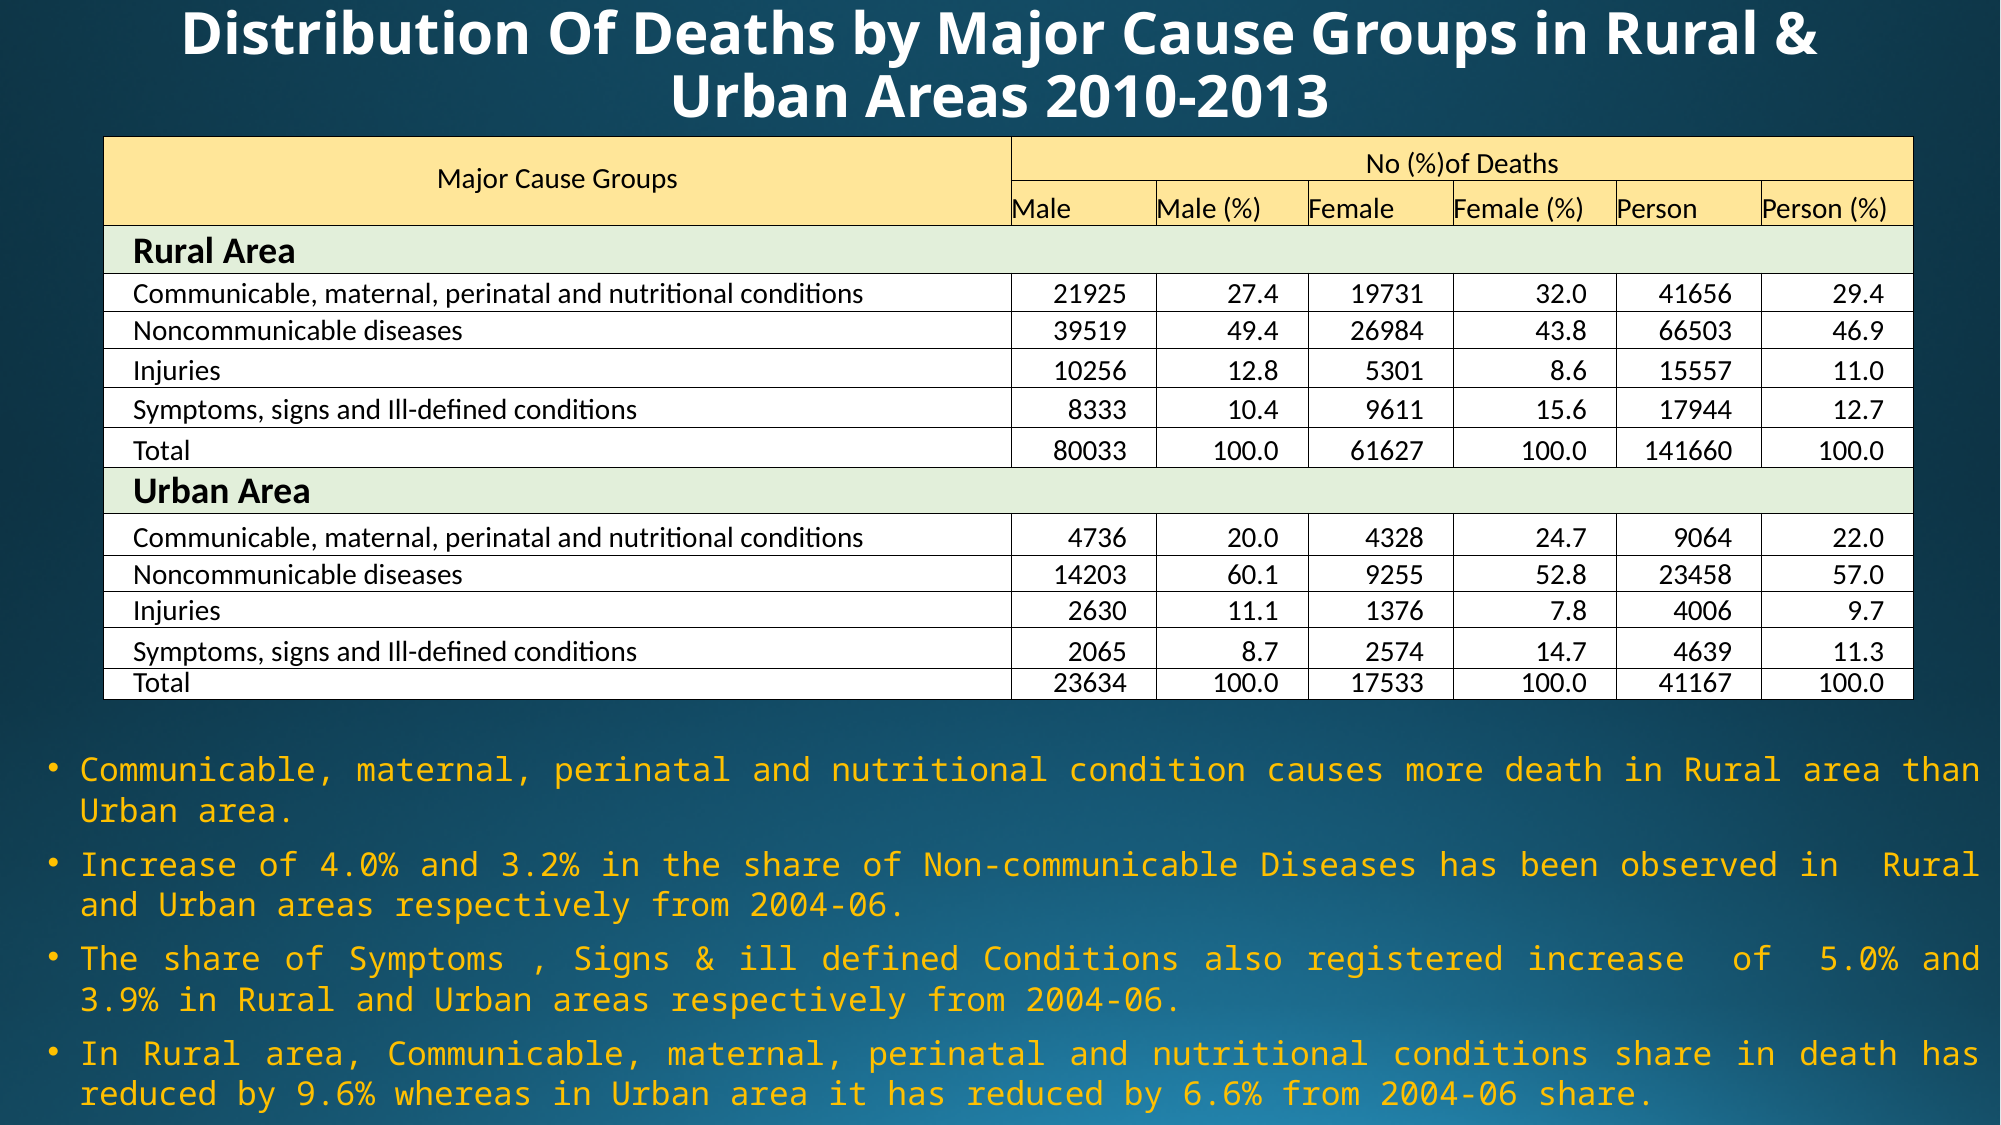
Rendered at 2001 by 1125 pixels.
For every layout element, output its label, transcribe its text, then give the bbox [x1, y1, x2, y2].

table_cell 4639 [1617, 628, 1761, 668]
table_cell 27.4 [1157, 274, 1308, 311]
table_cell 57.0 [1762, 556, 1913, 591]
table_cell 14.7 [1454, 628, 1616, 668]
table_cell 100.0 [1454, 669, 1616, 699]
table_cell Urban Area [104, 468, 1913, 513]
table_cell Symptoms, signs and Ill-defined conditions [104, 388, 1011, 427]
table_cell 12.7 [1762, 388, 1913, 427]
table_cell 15557 [1617, 349, 1761, 387]
table_cell Noncommunicable diseases [104, 312, 1011, 348]
table_cell 9.7 [1762, 592, 1913, 627]
table_cell 2574 [1309, 628, 1453, 668]
table_cell 80033 [1012, 428, 1156, 467]
table_cell 8.6 [1454, 349, 1616, 387]
table_cell 100.0 [1157, 428, 1308, 467]
table_cell 22.0 [1762, 514, 1913, 555]
table_cell Injuries [104, 592, 1011, 627]
table_cell 17944 [1617, 388, 1761, 427]
picture [0, 0, 2001, 1125]
table_cell Female [1309, 181, 1453, 225]
table_cell 17533 [1309, 669, 1453, 699]
table_cell 5301 [1309, 349, 1453, 387]
table_cell Communicable, maternal, perinatal and nutritional conditions [104, 514, 1011, 555]
table_cell 2630 [1012, 592, 1156, 627]
table_cell 24.7 [1454, 514, 1616, 555]
table_cell 60.1 [1157, 556, 1308, 591]
table_cell 52.8 [1454, 556, 1616, 591]
table_cell 10256 [1012, 349, 1156, 387]
table_cell 41167 [1617, 669, 1761, 699]
table_cell 8.7 [1157, 628, 1308, 668]
table_cell 9064 [1617, 514, 1761, 555]
table_cell 19731 [1309, 274, 1453, 311]
table_cell Rural Area [104, 226, 1913, 273]
table_cell 21925 [1012, 274, 1156, 311]
table_cell 9611 [1309, 388, 1453, 427]
table_cell Symptoms, signs and Ill-defined conditions [104, 628, 1011, 668]
table_cell 23634 [1012, 669, 1156, 699]
table_cell Female (%) [1454, 181, 1616, 225]
text_box Communicable, maternal, perinatal and nutritional condition causes more death in Rural area than Urban area. Increase of 4.0% and 3.2% in the share of Non-communicable Diseases has been observed in Rural and Urban areas respectively from 2004-06. The share of Symptoms , Signs & ill defined Conditions also registered increase of 5.0% and 3.9% in Rural and Urban areas respectively from 2004-06. In Rural area, Communicable, maternal, perinatal and nutritional conditions share in death has reduced by 9.6% whereas in Urban area it has reduced by 6.6% from 2004-06 share. [32, 741, 2000, 1125]
table_header Major Cause Groups [104, 137, 1011, 225]
table_cell Noncommunicable diseases [104, 556, 1011, 591]
table_cell Male [1012, 181, 1156, 225]
table_cell 141660 [1617, 428, 1761, 467]
table_cell 43.8 [1454, 312, 1616, 348]
table_cell Total [104, 428, 1011, 467]
table_cell 20.0 [1157, 514, 1308, 555]
table_cell 29.4 [1762, 274, 1913, 311]
table_header No (%)of Deaths [1012, 137, 1913, 180]
title Distribution Of Deaths by Major Cause Groups in Rural & Urban Areas 2010-2013 [137, 0, 1863, 134]
table_cell 100.0 [1157, 669, 1308, 699]
table_cell 9255 [1309, 556, 1453, 591]
table_cell 49.4 [1157, 312, 1308, 348]
table_cell 8333 [1012, 388, 1156, 427]
table_cell 11.3 [1762, 628, 1913, 668]
table_cell 100.0 [1454, 428, 1616, 467]
table_cell Person [1617, 181, 1761, 225]
table_cell 23458 [1617, 556, 1761, 591]
table_cell 2065 [1012, 628, 1156, 668]
table_cell 11.0 [1762, 349, 1913, 387]
table_cell Injuries [104, 349, 1011, 387]
table_cell 66503 [1617, 312, 1761, 348]
table_cell 4328 [1309, 514, 1453, 555]
table_cell 61627 [1309, 428, 1453, 467]
table_cell 7.8 [1454, 592, 1616, 627]
table_cell 100.0 [1762, 428, 1913, 467]
table_cell 1376 [1309, 592, 1453, 627]
table_cell 14203 [1012, 556, 1156, 591]
table_cell 41656 [1617, 274, 1761, 311]
table_cell 100.0 [1762, 669, 1913, 699]
table_cell Male (%) [1157, 181, 1308, 225]
table_cell 10.4 [1157, 388, 1308, 427]
table_cell 32.0 [1454, 274, 1616, 311]
table_cell Person (%) [1762, 181, 1913, 225]
table_cell 15.6 [1454, 388, 1616, 427]
table_cell 4006 [1617, 592, 1761, 627]
table_cell 46.9 [1762, 312, 1913, 348]
table_cell Total [104, 669, 1011, 699]
table_cell 26984 [1309, 312, 1453, 348]
table_cell 12.8 [1157, 349, 1308, 387]
table_cell 39519 [1012, 312, 1156, 348]
table_cell 4736 [1012, 514, 1156, 555]
table_cell 11.1 [1157, 592, 1308, 627]
table_cell Communicable, maternal, perinatal and nutritional conditions [104, 274, 1011, 311]
